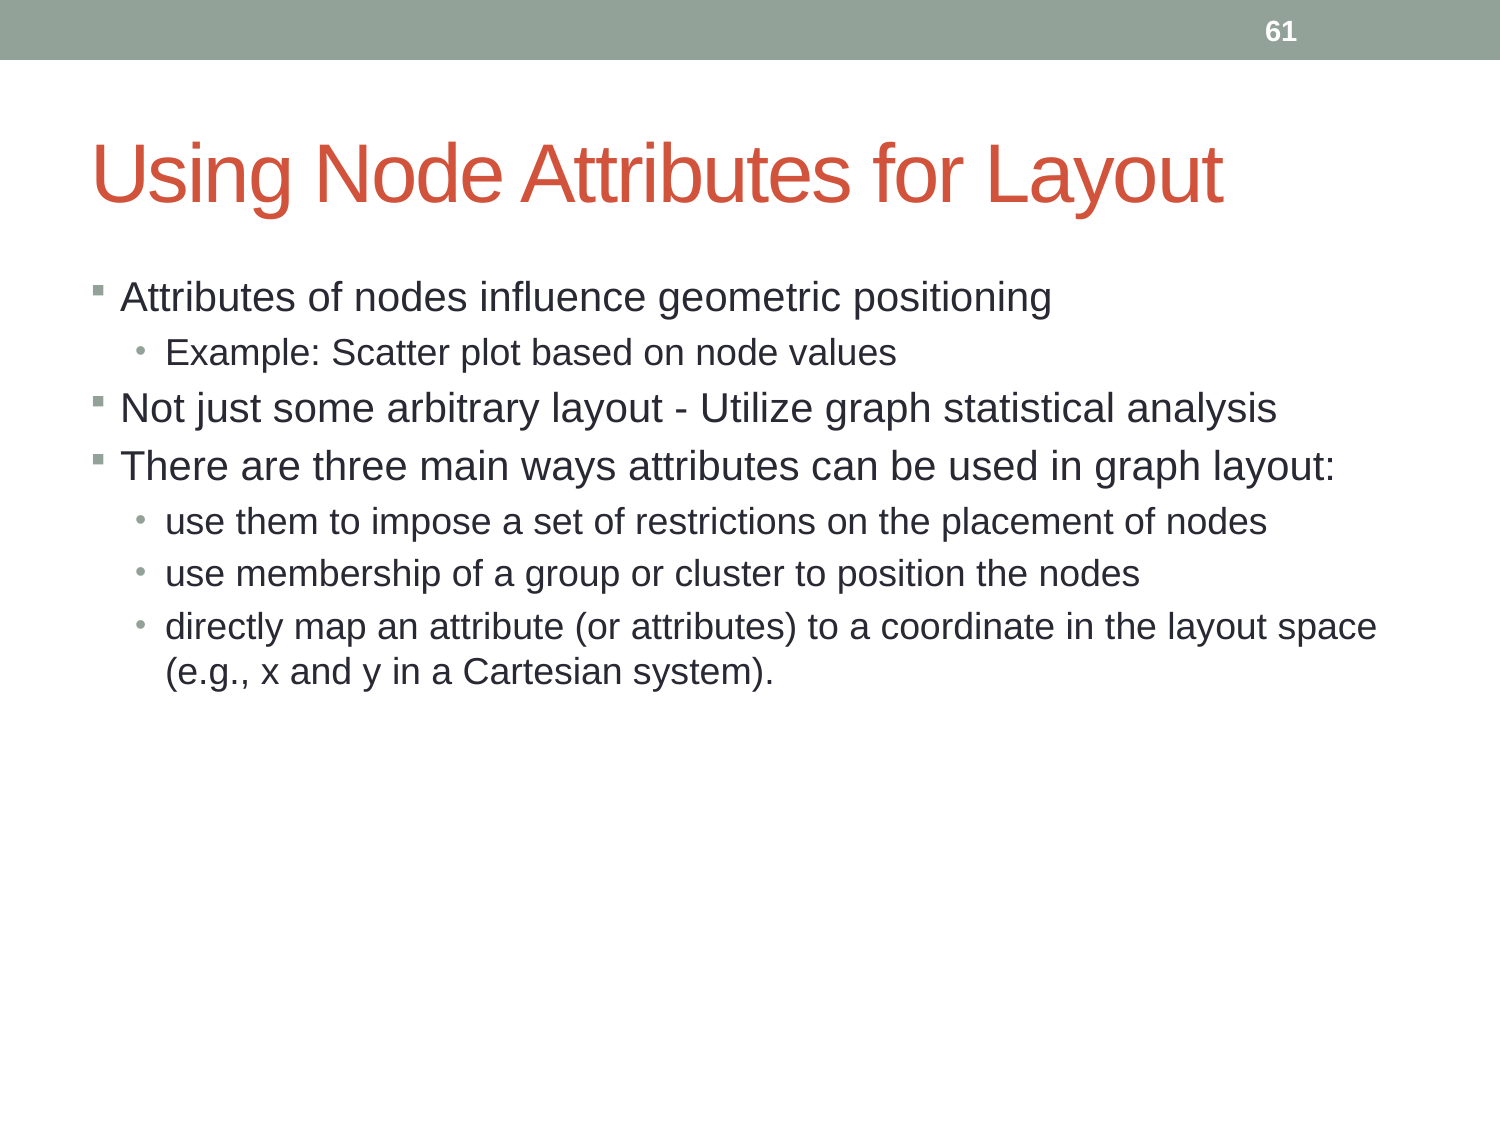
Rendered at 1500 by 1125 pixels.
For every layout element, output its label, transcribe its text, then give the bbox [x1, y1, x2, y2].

title Using Node Attributes for Layout [75, 87, 1425, 250]
list Attributes of nodes influence geometric positioning Example: Scatter plot based on node values Not just some arbitrary layout - Utilize graph statistical analysis There are three main ways attributes can be used in graph layout: use them to impose a set of restrictions on the placement of nodes use membership of a group or cluster to position the nodes directly map an attribute (or attributes) to a coordinate in the layout space (e.g., x and y in a Cartesian system). [75, 262, 1425, 1063]
slide_number 61 [1250, 3, 1425, 57]
